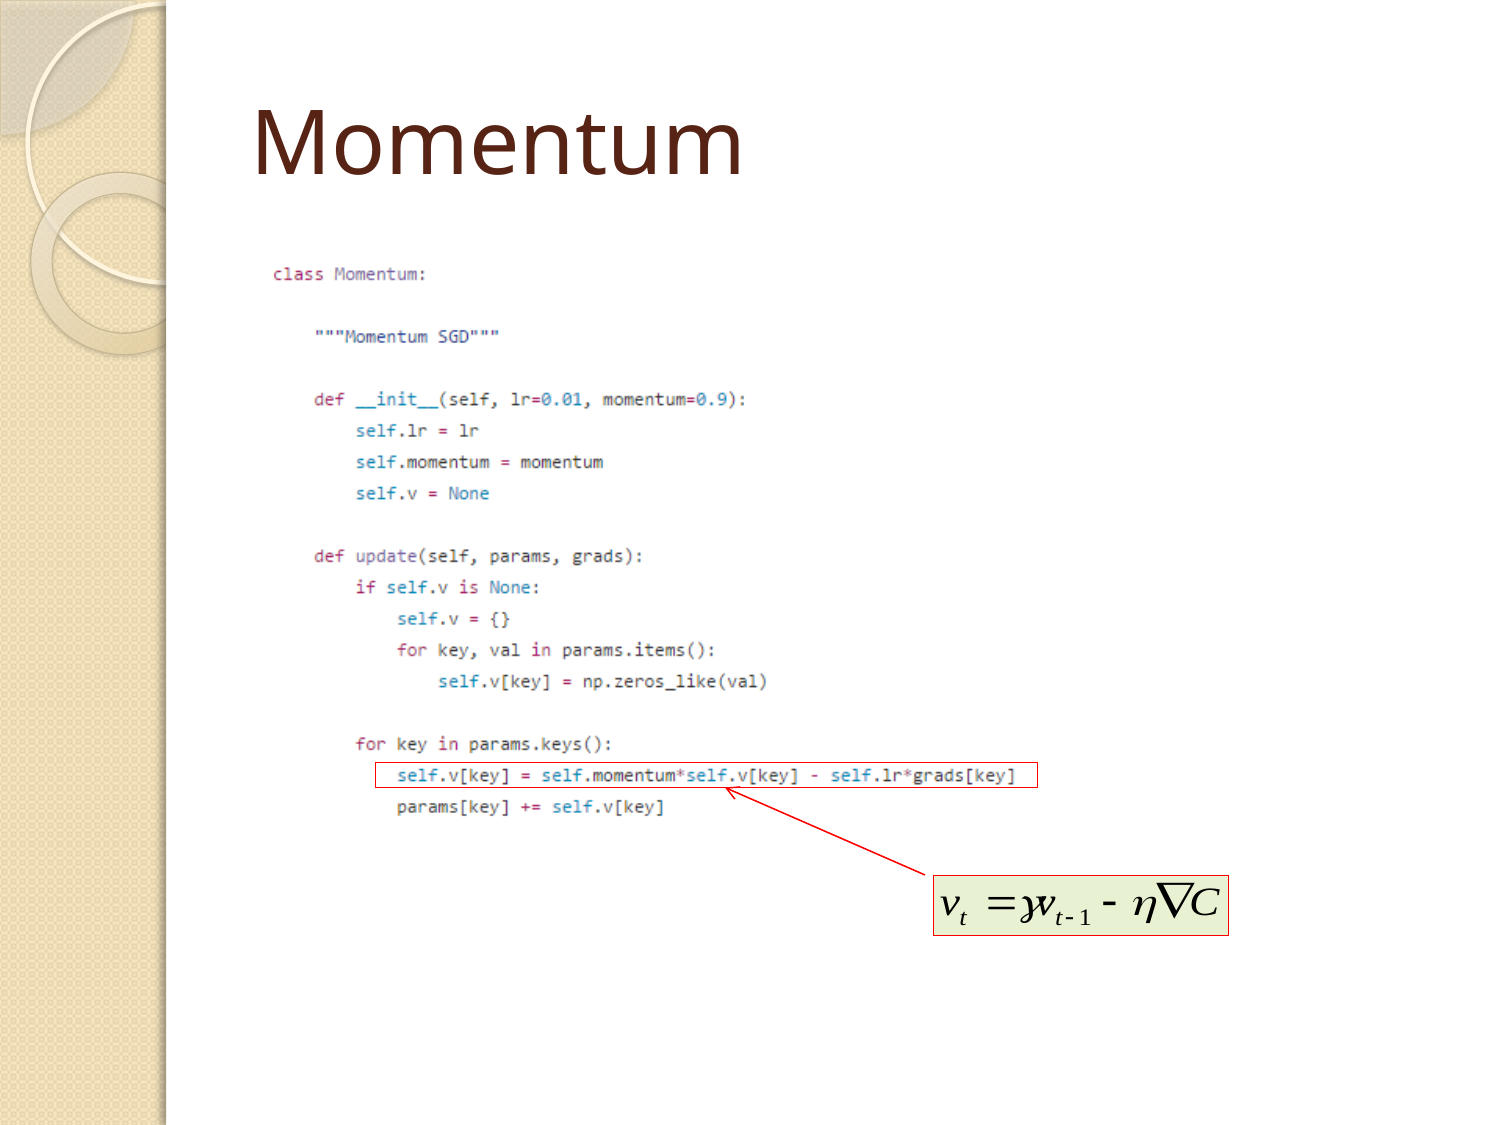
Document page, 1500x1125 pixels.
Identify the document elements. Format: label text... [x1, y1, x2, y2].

picture [262, 249, 1082, 838]
title Momentum [235, 45, 1466, 233]
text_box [724, 787, 926, 876]
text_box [933, 874, 1230, 936]
